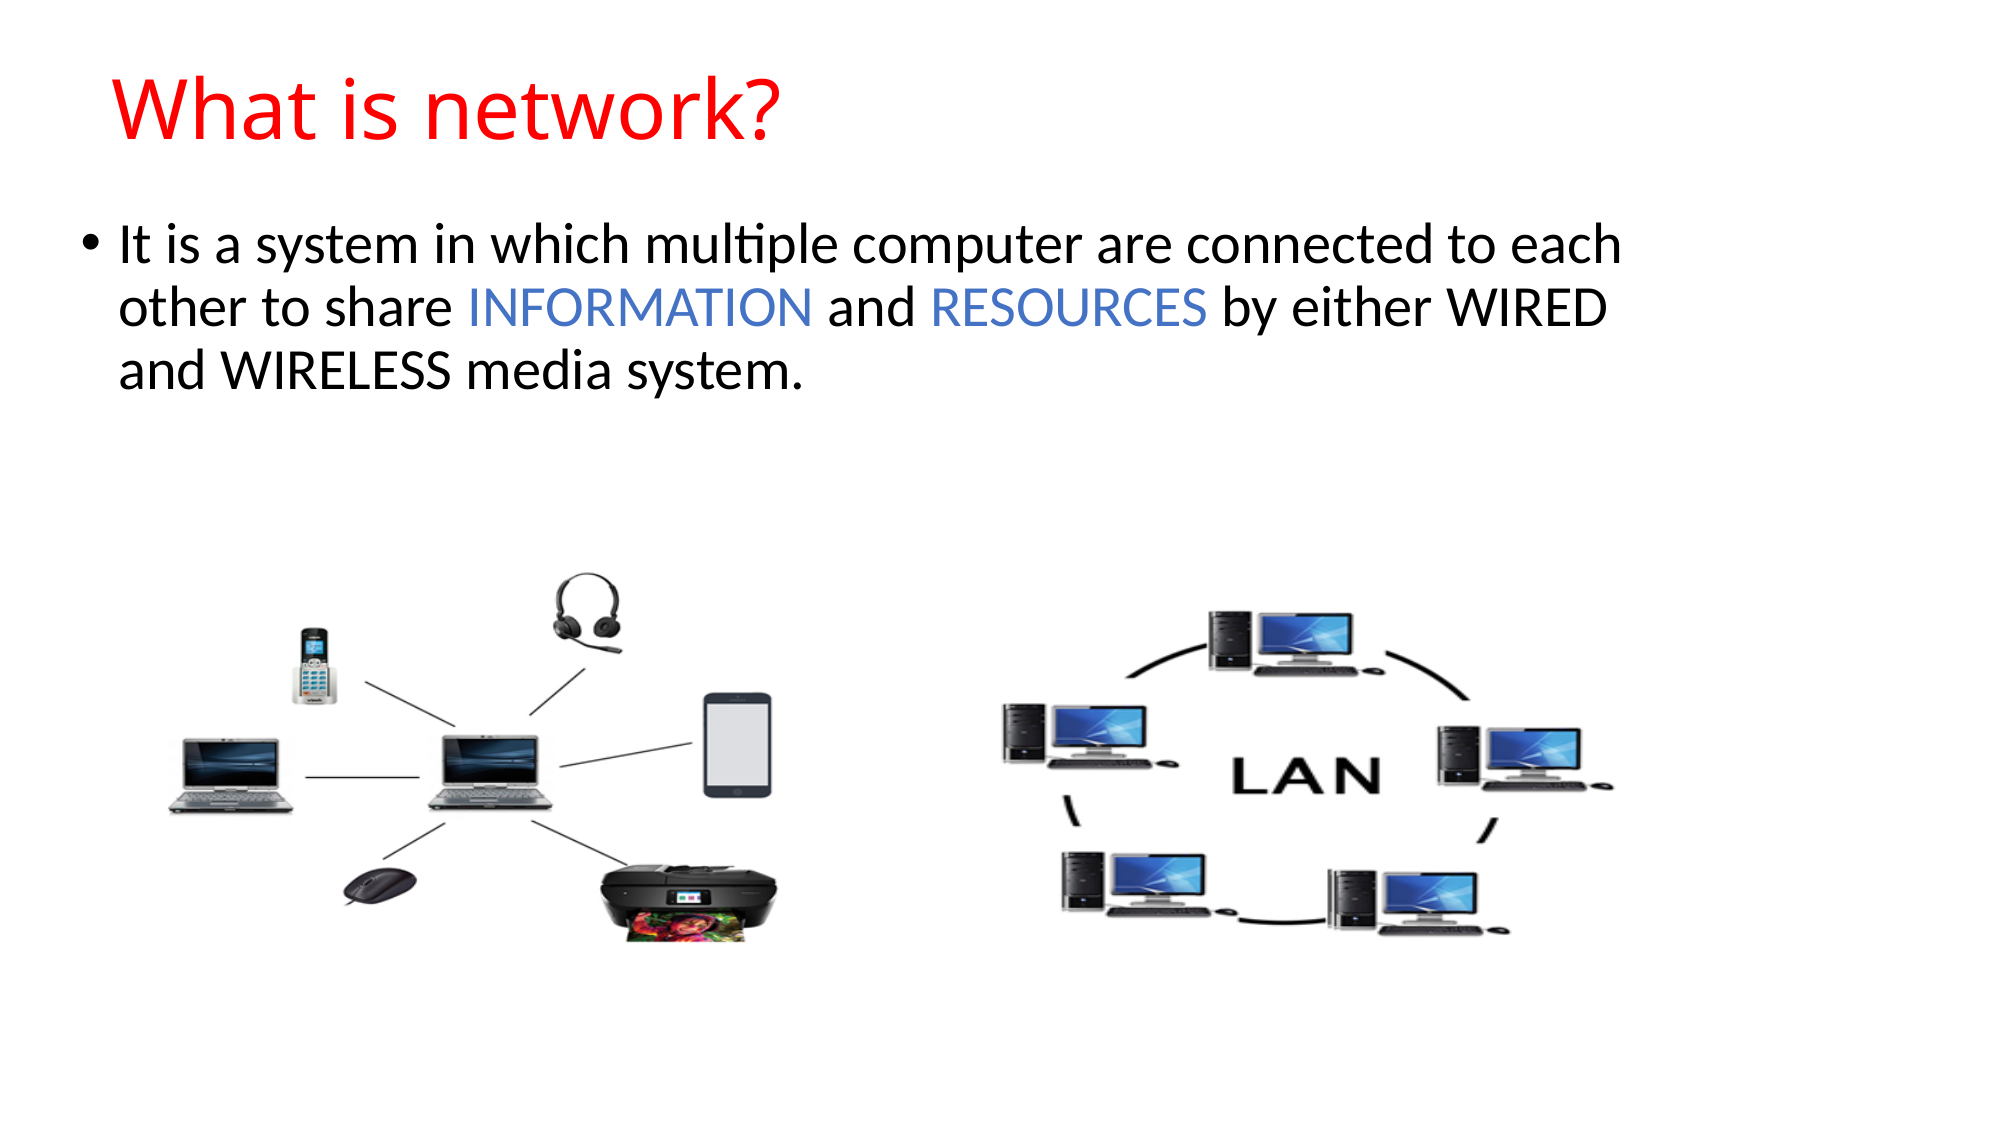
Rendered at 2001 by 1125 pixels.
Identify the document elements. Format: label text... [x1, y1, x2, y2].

title What is network? [96, 59, 1725, 166]
list It is a system in which multiple computer are connected to each other to share INFORMATION and RESOURCES by either WIRED and WIRELESS media system. [65, 205, 1725, 1014]
picture [137, 534, 1782, 997]
